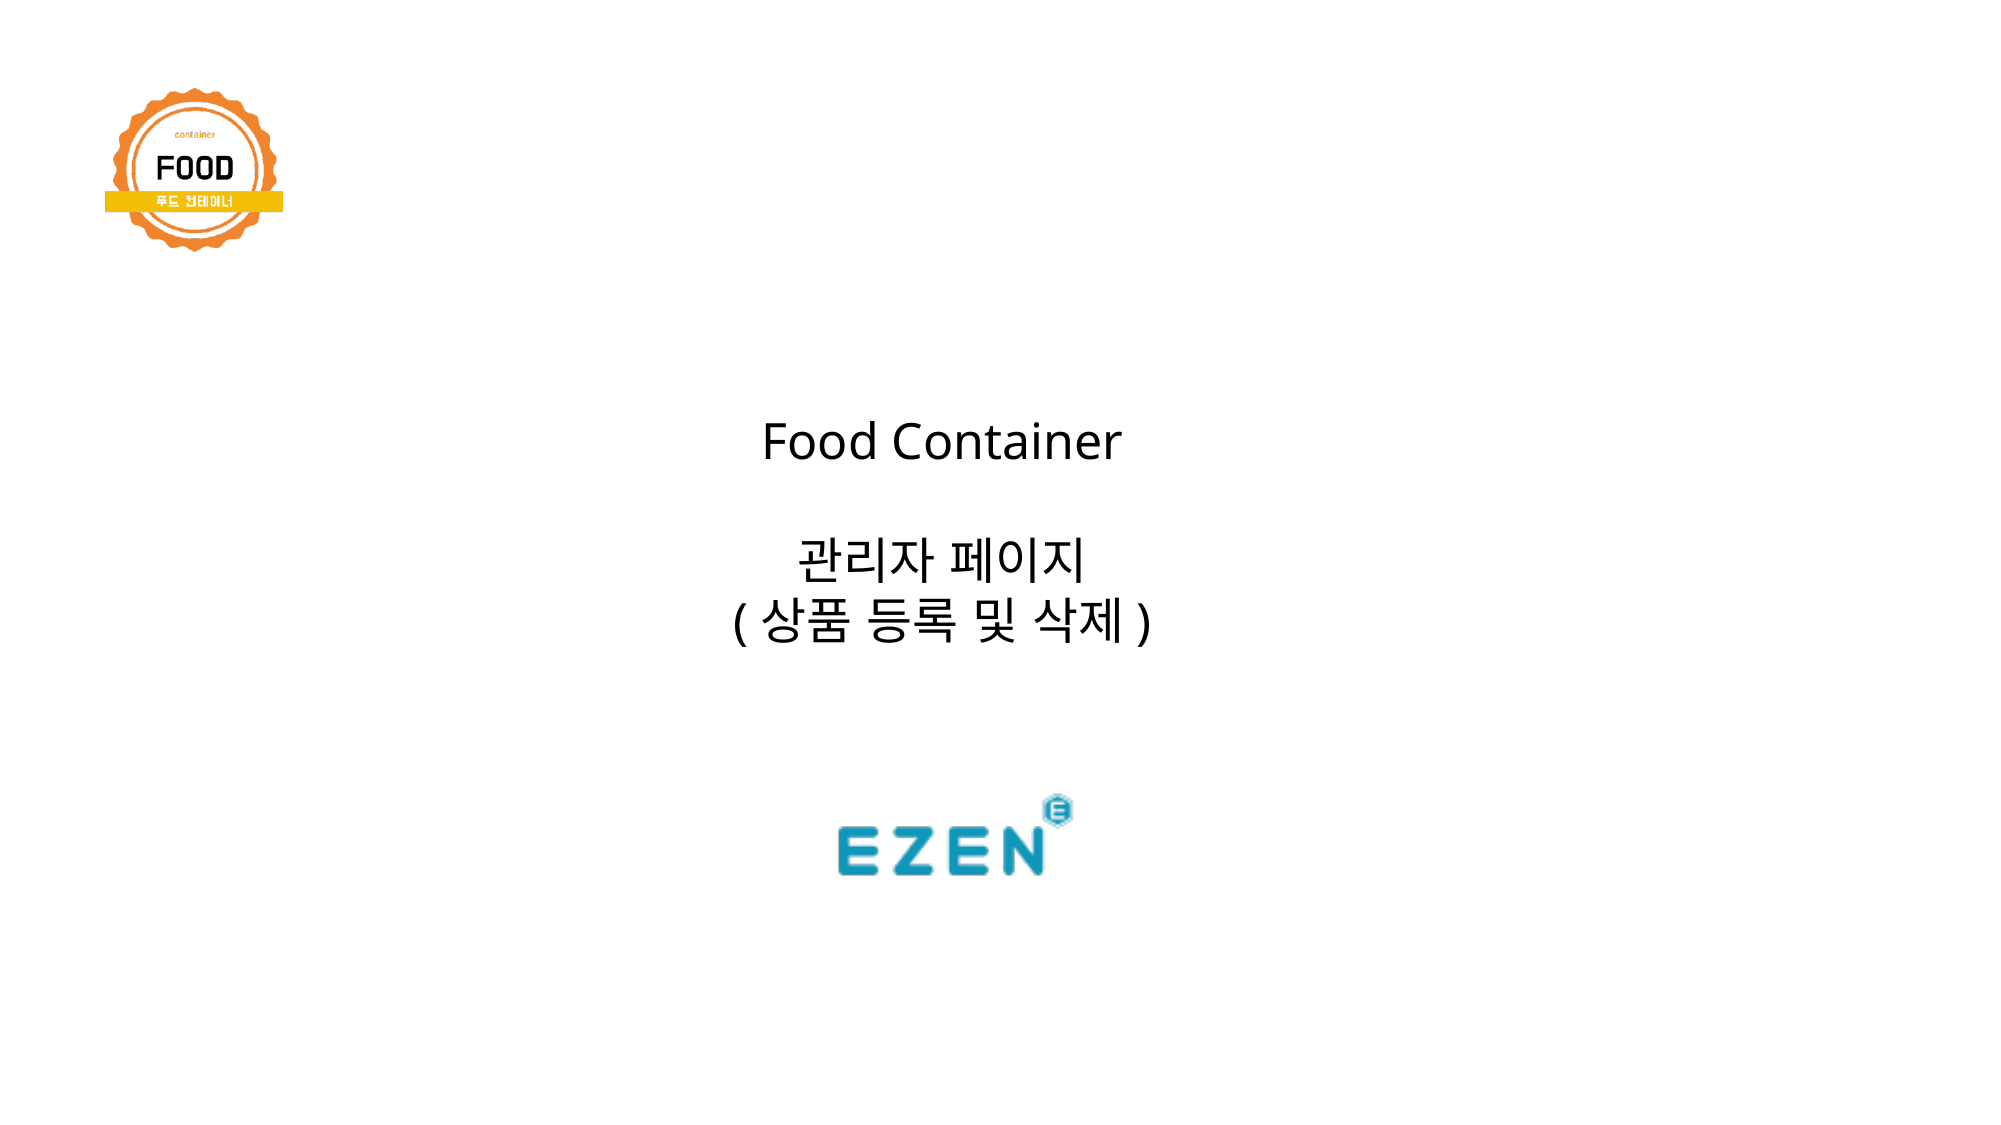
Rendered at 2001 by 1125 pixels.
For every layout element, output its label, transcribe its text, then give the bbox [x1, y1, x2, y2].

picture [79, 55, 309, 285]
text_box Food Container 관리자 페이지 (상품 등록 및 삭제) [694, 334, 1191, 725]
picture [832, 792, 1082, 880]
